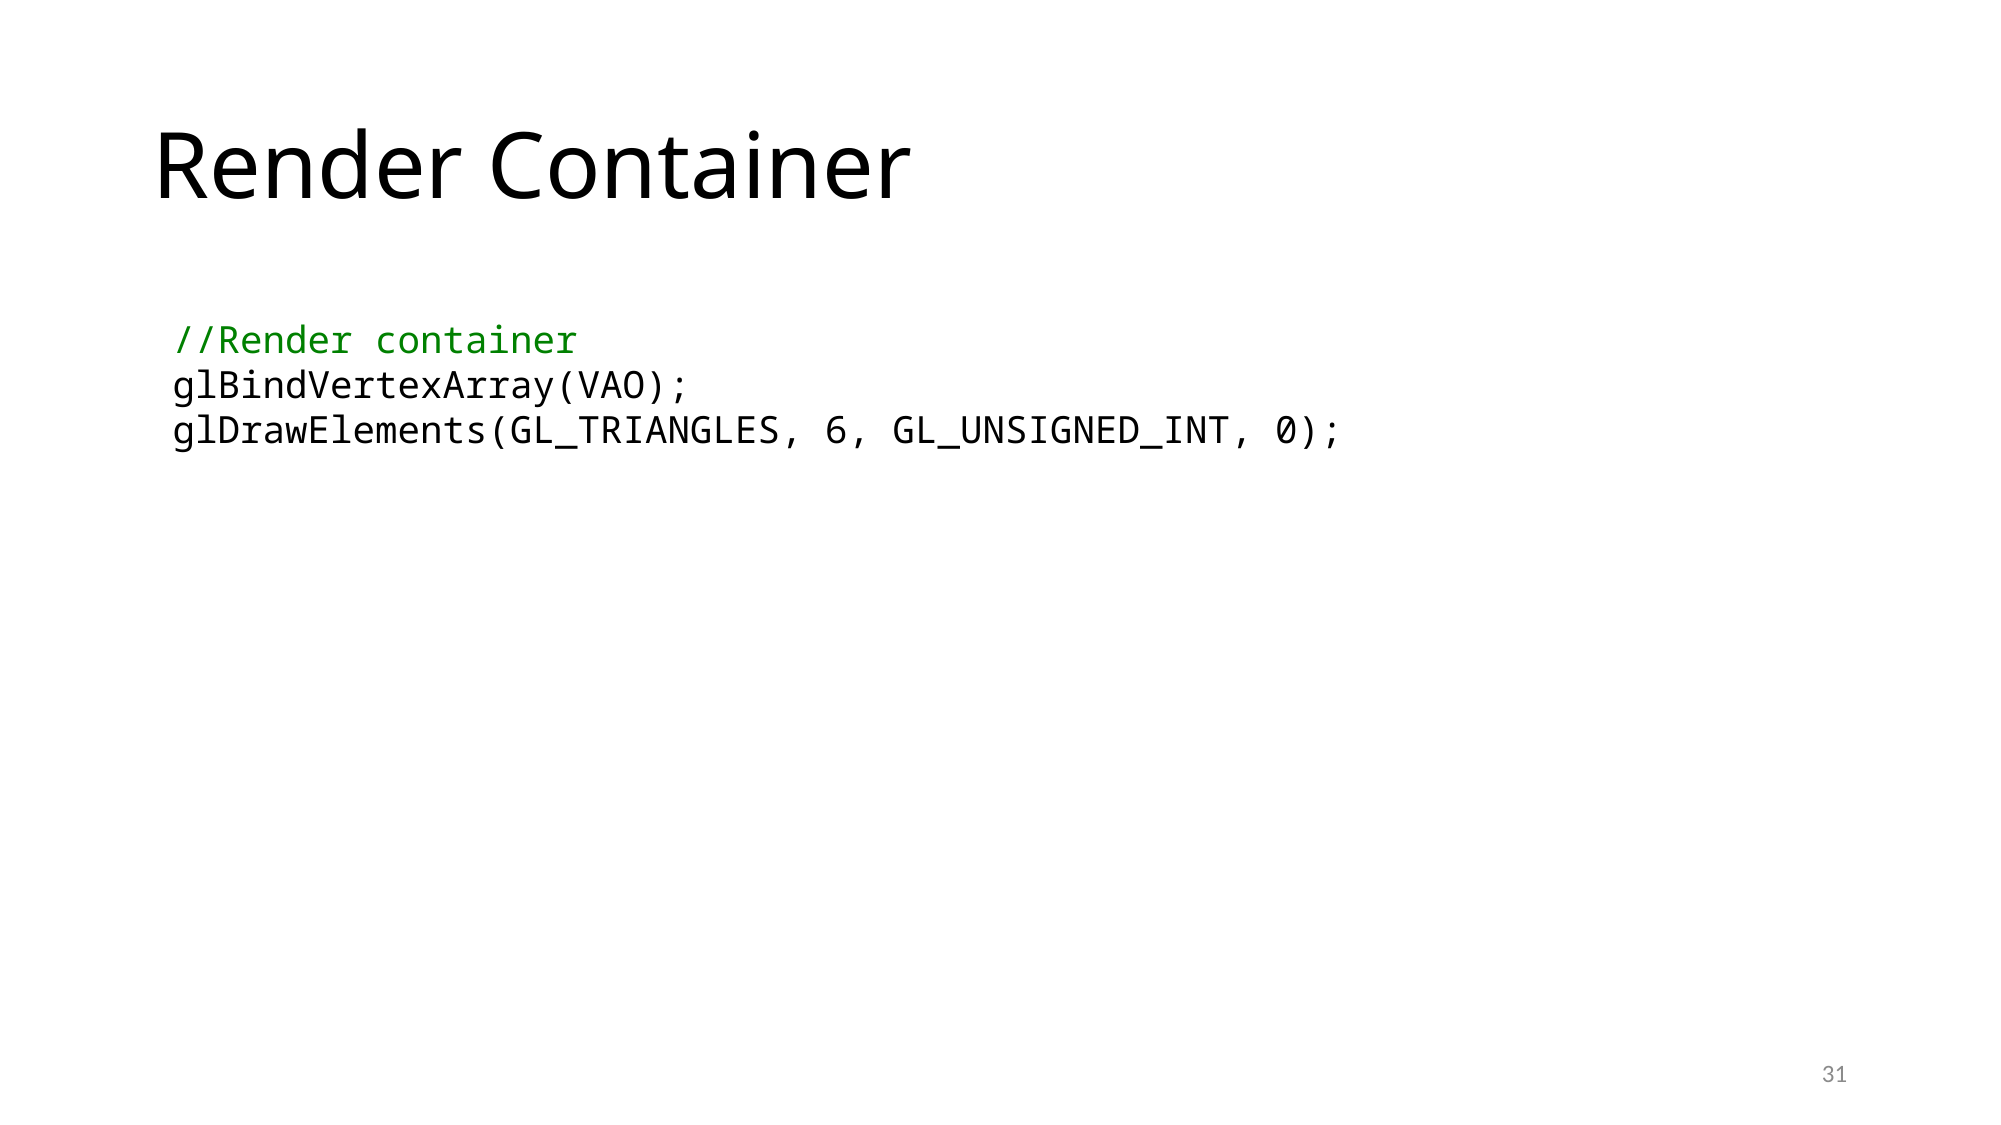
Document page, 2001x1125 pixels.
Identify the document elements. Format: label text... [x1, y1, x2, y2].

slide_number 31 [1412, 1042, 1863, 1103]
title Render Container [137, 59, 1863, 278]
text_box //Render container glBindVertexArray(VAO); glDrawElements(GL_TRIANGLES, 6, GL_UNSIGNED_INT, 0); [157, 308, 1593, 458]
